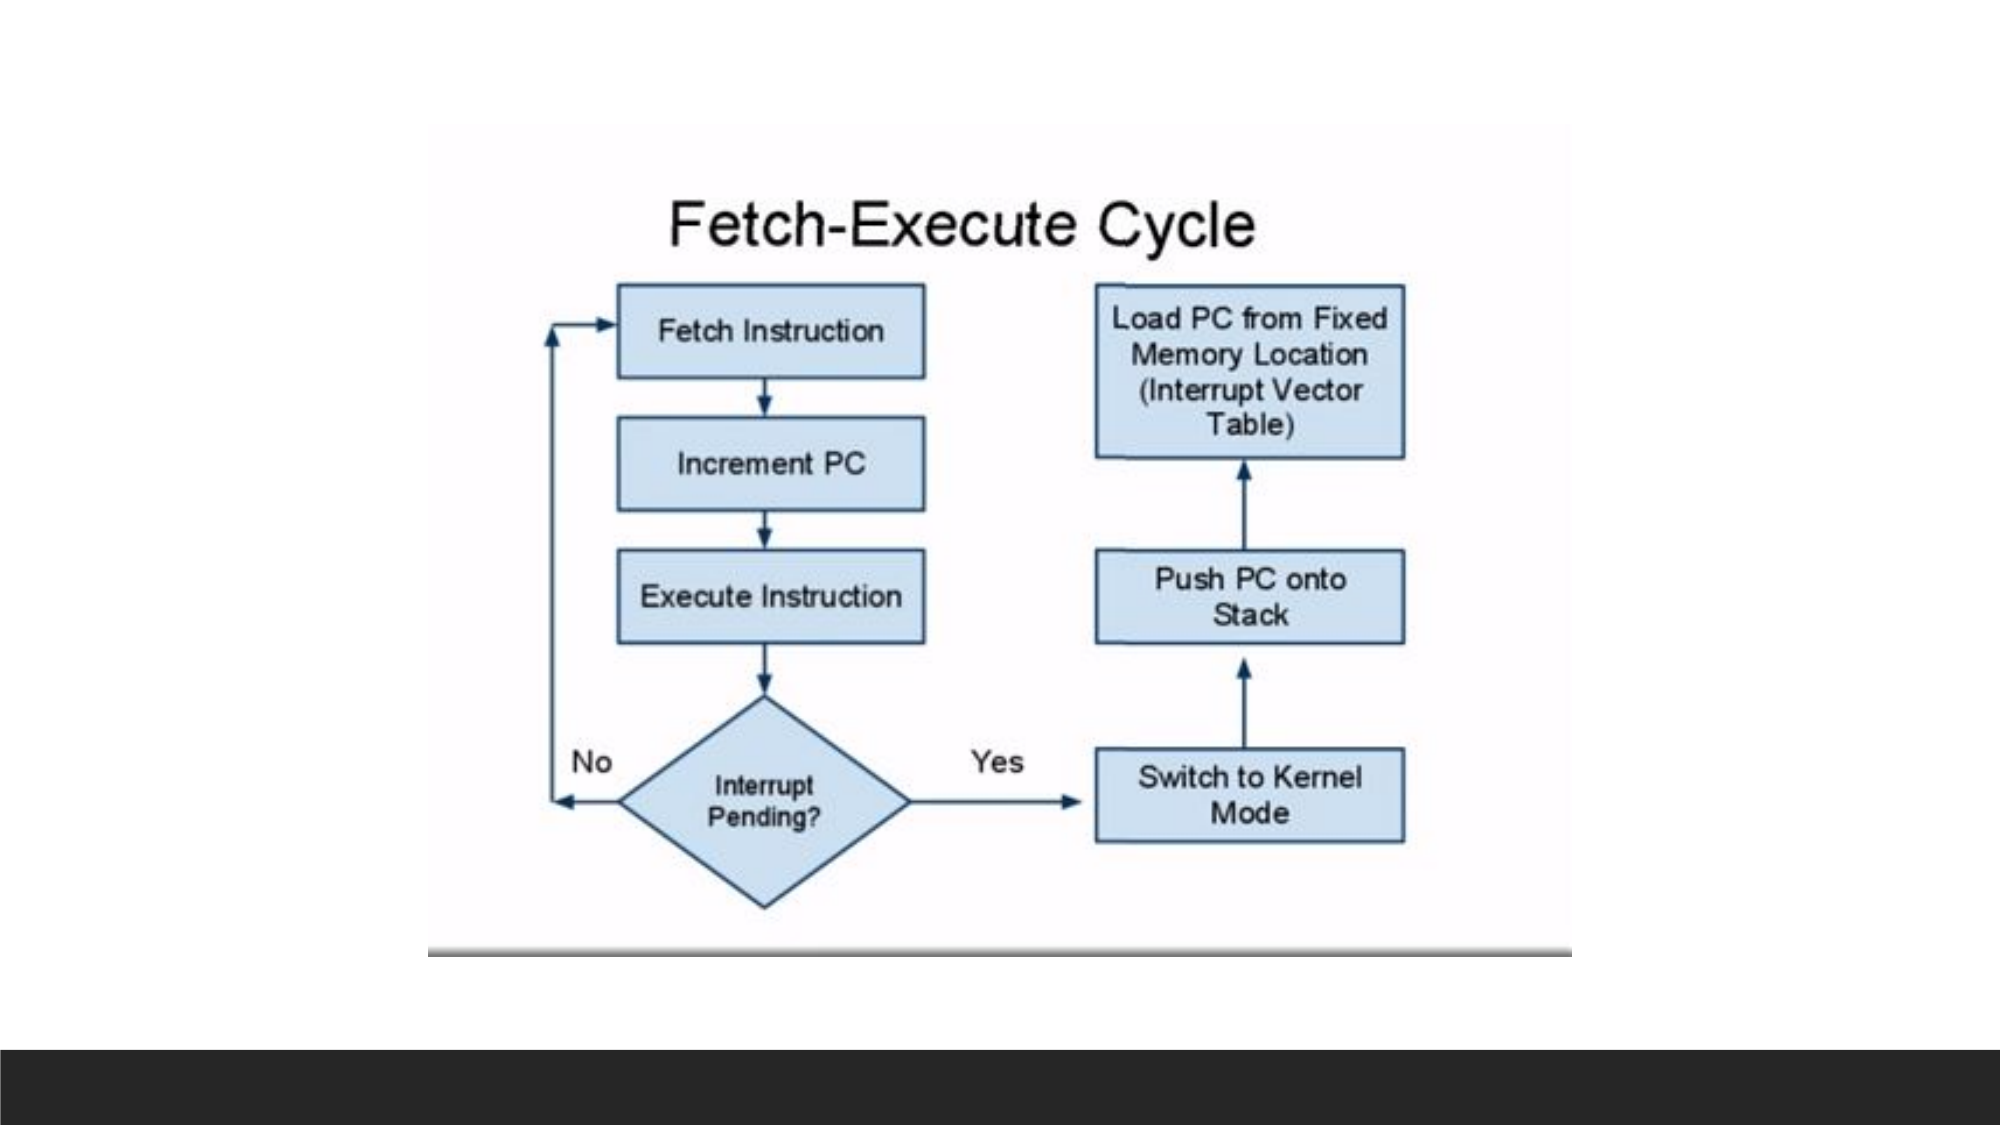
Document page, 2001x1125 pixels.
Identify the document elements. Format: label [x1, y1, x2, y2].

picture [427, 124, 1573, 958]
